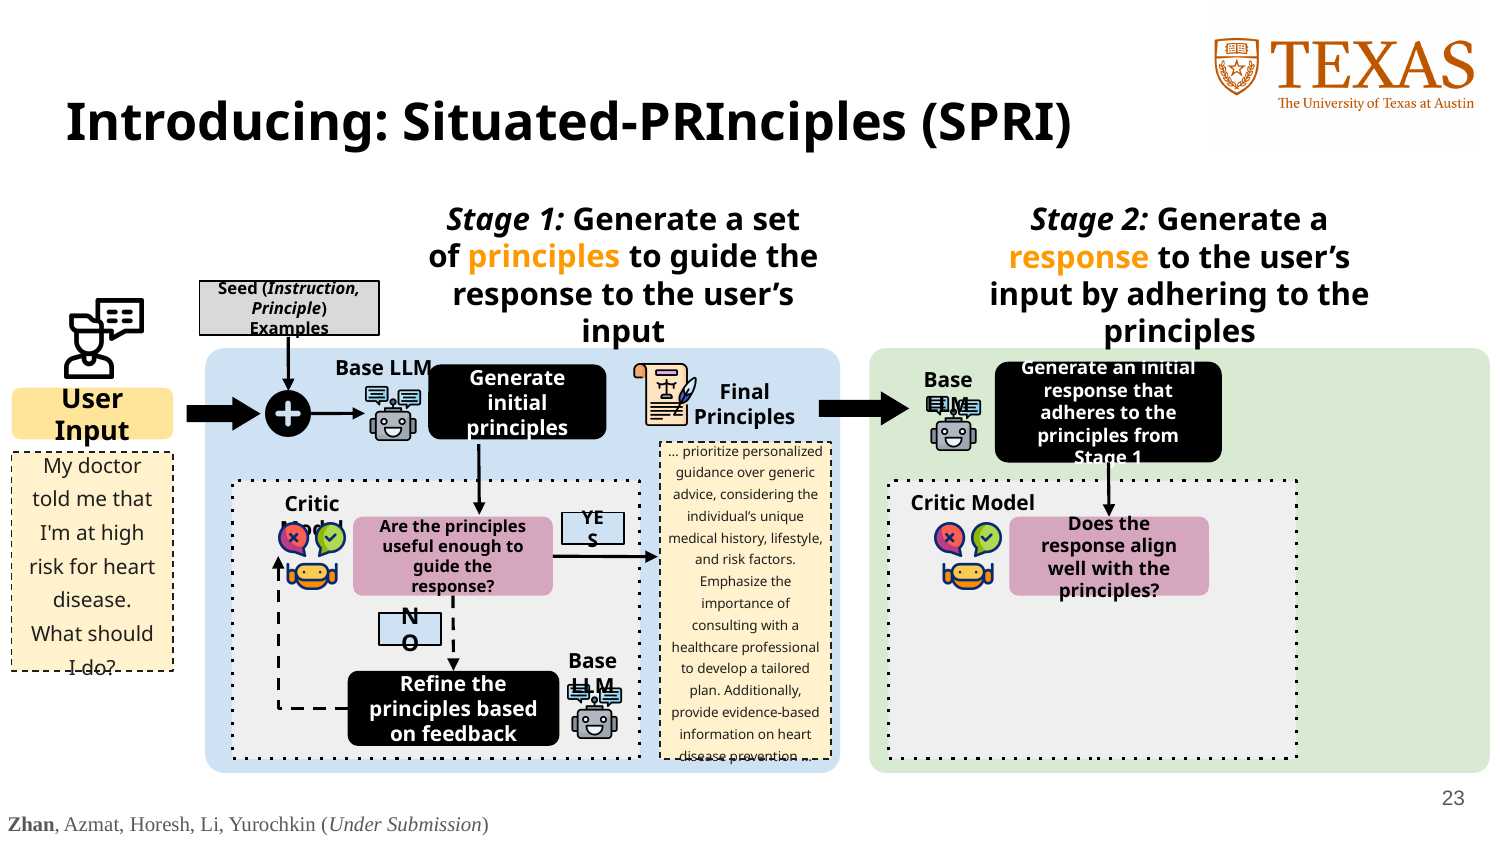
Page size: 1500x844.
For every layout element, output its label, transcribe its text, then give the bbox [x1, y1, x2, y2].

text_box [633, 362, 813, 426]
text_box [891, 474, 1054, 591]
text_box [532, 632, 654, 741]
text_box Zhan, Azmat, Horesh, Li, Yurochkin (Under Submission) [0, 803, 508, 844]
text_box [888, 480, 1297, 759]
text_box My doctor told me that I'm at high risk for heart disease. What should I do? [11, 452, 173, 671]
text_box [236, 474, 388, 591]
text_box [11, 298, 174, 440]
text_box Refine the principles based on feedback [347, 670, 529, 746]
text_box NO [379, 613, 442, 645]
text_box Stage 2: Generate a response to the user’s input by adhering to the principles [957, 184, 1403, 319]
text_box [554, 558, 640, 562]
text_box … prioritize personalized guidance over generic advice, considering the individual’s unique medical history, lifestyle, and risk factors. Emphasize the importance of consulting with a healthcare professional to develop a tailored plan. Additionally, provide evidence-based information on heart disease prevention … [660, 441, 832, 759]
text_box YES [561, 512, 624, 545]
text_box [485, 480, 640, 554]
slide_number 23 [1389, 772, 1480, 830]
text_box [316, 338, 452, 442]
text_box [392, 480, 473, 516]
title Introducing: Situated-PRInciples (SPRI) [51, 72, 1449, 167]
text_box Seed (Instruction, Principle) Examples [199, 280, 379, 335]
text_box [205, 348, 841, 773]
text_box Generate an initial response that adheres to the principles from Stage 1 [1002, 361, 1222, 463]
picture [1209, 0, 1480, 150]
text_box Are the principles useful enough to guide the response? [391, 516, 553, 596]
text_box Generate initial principles [457, 364, 607, 440]
slide_number 52 [262, 393, 455, 448]
text_box [869, 348, 1490, 773]
picture [265, 390, 312, 437]
text_box [232, 594, 640, 759]
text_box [888, 351, 1009, 453]
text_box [277, 599, 348, 709]
text_box Stage 1: Generate a set of principles to guide the response to the user’s input [412, 184, 835, 334]
text_box Does the response align well with the principles? [1054, 516, 1210, 596]
text_box [818, 391, 883, 426]
text_box [455, 565, 640, 670]
text_box [186, 396, 260, 431]
